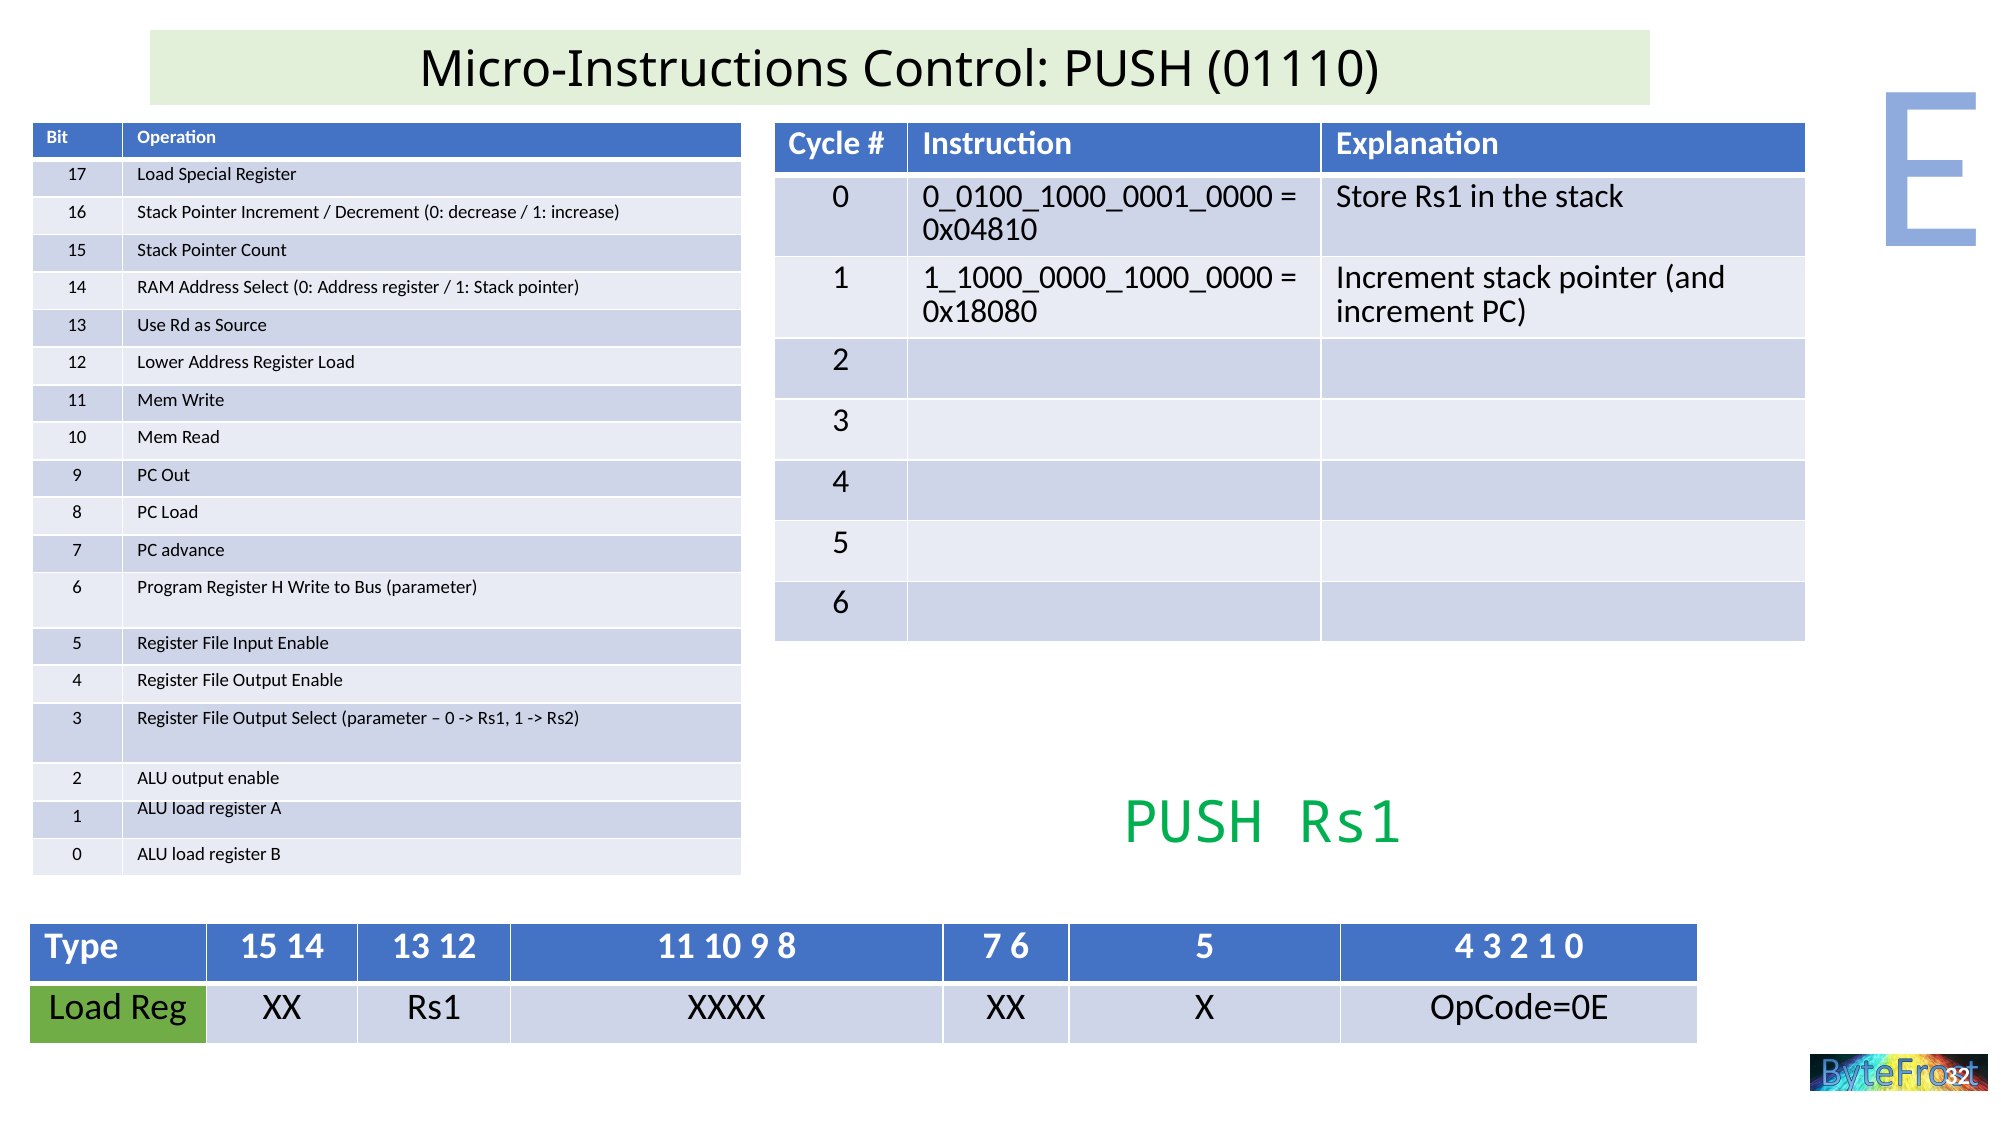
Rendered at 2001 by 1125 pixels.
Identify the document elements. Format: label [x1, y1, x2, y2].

table_header [511, 924, 942, 981]
table_cell [775, 339, 907, 398]
table_cell [123, 839, 741, 875]
table_cell [358, 986, 510, 1043]
table_cell [33, 162, 122, 196]
picture [1810, 1054, 1988, 1091]
table_cell [33, 273, 122, 309]
table_cell [123, 666, 741, 702]
table_cell [944, 986, 1068, 1043]
table_cell [123, 802, 741, 838]
table_cell [33, 629, 122, 664]
table_header [775, 123, 907, 172]
table_cell [908, 461, 1320, 520]
table_cell [33, 764, 122, 800]
table_cell [775, 257, 907, 337]
table_cell [775, 461, 907, 520]
table_cell [33, 802, 122, 838]
table_cell [775, 400, 907, 459]
table_cell [33, 235, 122, 271]
table_cell [123, 348, 741, 384]
table_cell [33, 536, 122, 572]
table_cell [1322, 582, 1805, 641]
table_cell [33, 839, 122, 875]
table_cell [1322, 339, 1805, 398]
table_header [123, 123, 741, 157]
text_box [1073, 776, 1419, 862]
table_cell [123, 764, 741, 800]
table_cell [123, 461, 741, 496]
table_cell [1070, 986, 1340, 1043]
table_cell [1322, 178, 1805, 256]
table_cell [1341, 986, 1697, 1043]
table_cell [33, 386, 122, 421]
table_cell [908, 178, 1320, 256]
table_cell [123, 629, 741, 664]
table_cell [123, 198, 741, 234]
text_box [1855, 0, 2000, 303]
table_header [908, 123, 1320, 172]
table_cell [33, 348, 122, 384]
table_cell [207, 986, 357, 1043]
table_cell [1322, 521, 1805, 581]
table_header [358, 924, 510, 981]
table_cell [123, 235, 741, 271]
table_cell [33, 461, 122, 496]
table_cell [1322, 461, 1805, 520]
table_header [1322, 123, 1805, 172]
table_cell [1322, 400, 1805, 459]
table_cell [511, 986, 942, 1043]
table_cell [33, 198, 122, 234]
table_cell [123, 498, 741, 534]
table_cell [123, 423, 741, 459]
table_cell [775, 178, 907, 256]
table_header [1070, 924, 1340, 981]
table_cell [33, 704, 122, 762]
table_cell [908, 521, 1320, 581]
title [150, 29, 1650, 105]
table_cell [123, 704, 741, 762]
text_box [1535, 1044, 1986, 1105]
table_header [33, 123, 122, 157]
table_cell [775, 521, 907, 581]
table_cell [1322, 257, 1805, 337]
table_cell [33, 666, 122, 702]
table_header [30, 924, 206, 981]
table_cell [123, 386, 741, 421]
table_cell [33, 423, 122, 459]
table_cell [908, 582, 1320, 641]
table_cell [33, 573, 122, 627]
table_cell [33, 310, 122, 346]
table_header [944, 924, 1068, 981]
table_cell [908, 339, 1320, 398]
table_cell [30, 986, 206, 1043]
table_cell [123, 573, 741, 627]
table_cell [908, 257, 1320, 337]
table_cell [33, 498, 122, 534]
table_cell [123, 162, 741, 196]
table_cell [775, 582, 907, 641]
table_cell [908, 400, 1320, 459]
table_header [207, 924, 357, 981]
table_cell [123, 310, 741, 346]
table_cell [123, 536, 741, 572]
table_cell [123, 273, 741, 309]
table_header [1341, 924, 1697, 981]
